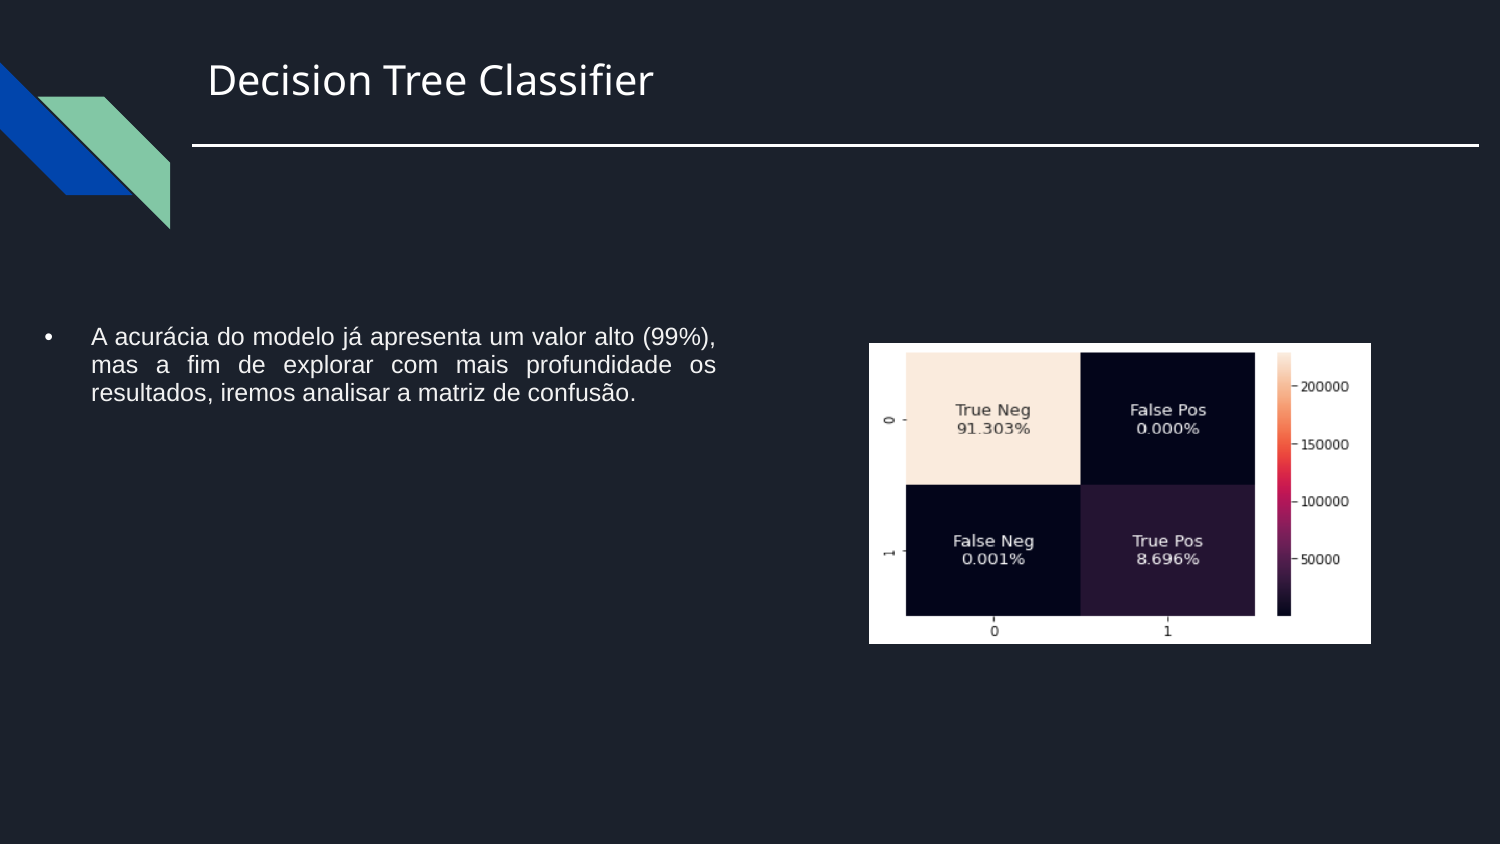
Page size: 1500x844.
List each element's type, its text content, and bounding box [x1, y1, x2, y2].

text_box Decision Tree Classifier [192, 35, 945, 123]
picture [868, 343, 1371, 644]
text_box A acurácia do modelo já apresenta um valor alto (99%), mas a fim de explorar com mais profundidade os resultados, iremos analisar a matriz de confusão. [29, 307, 733, 805]
